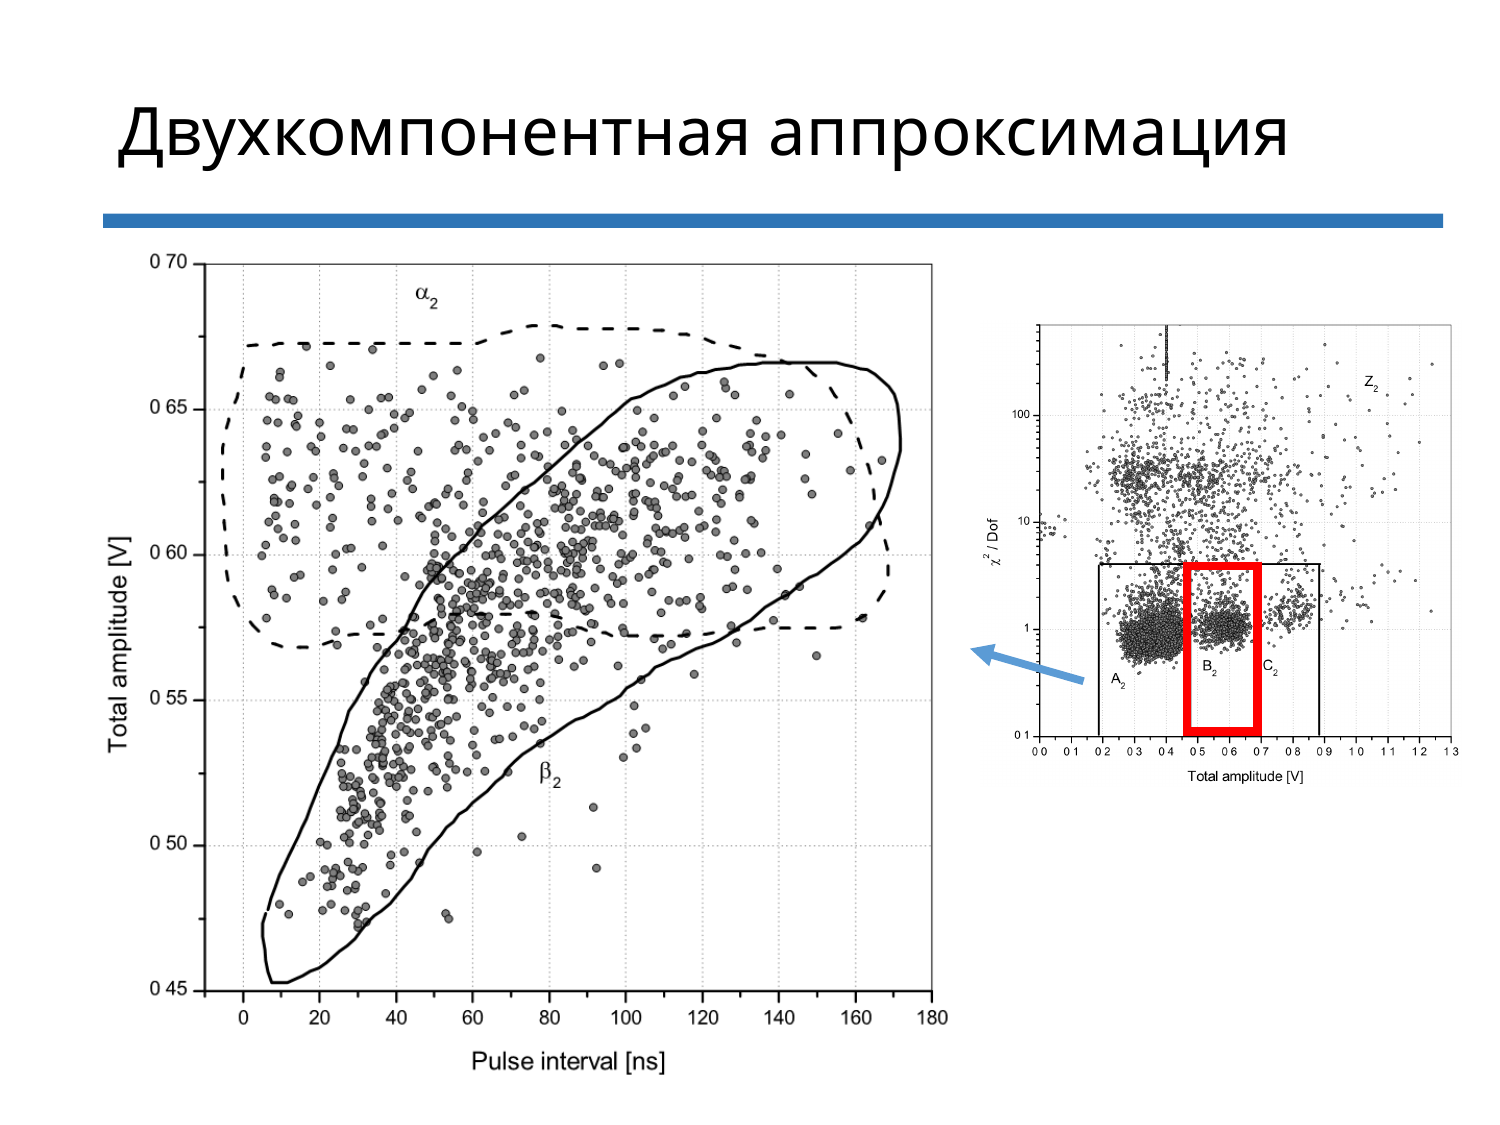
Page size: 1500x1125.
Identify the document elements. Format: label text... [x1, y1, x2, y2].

picture [96, 247, 956, 1083]
title Двухкомпонентная аппроксимация [103, 59, 1397, 208]
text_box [969, 648, 1084, 682]
picture [980, 320, 1462, 787]
